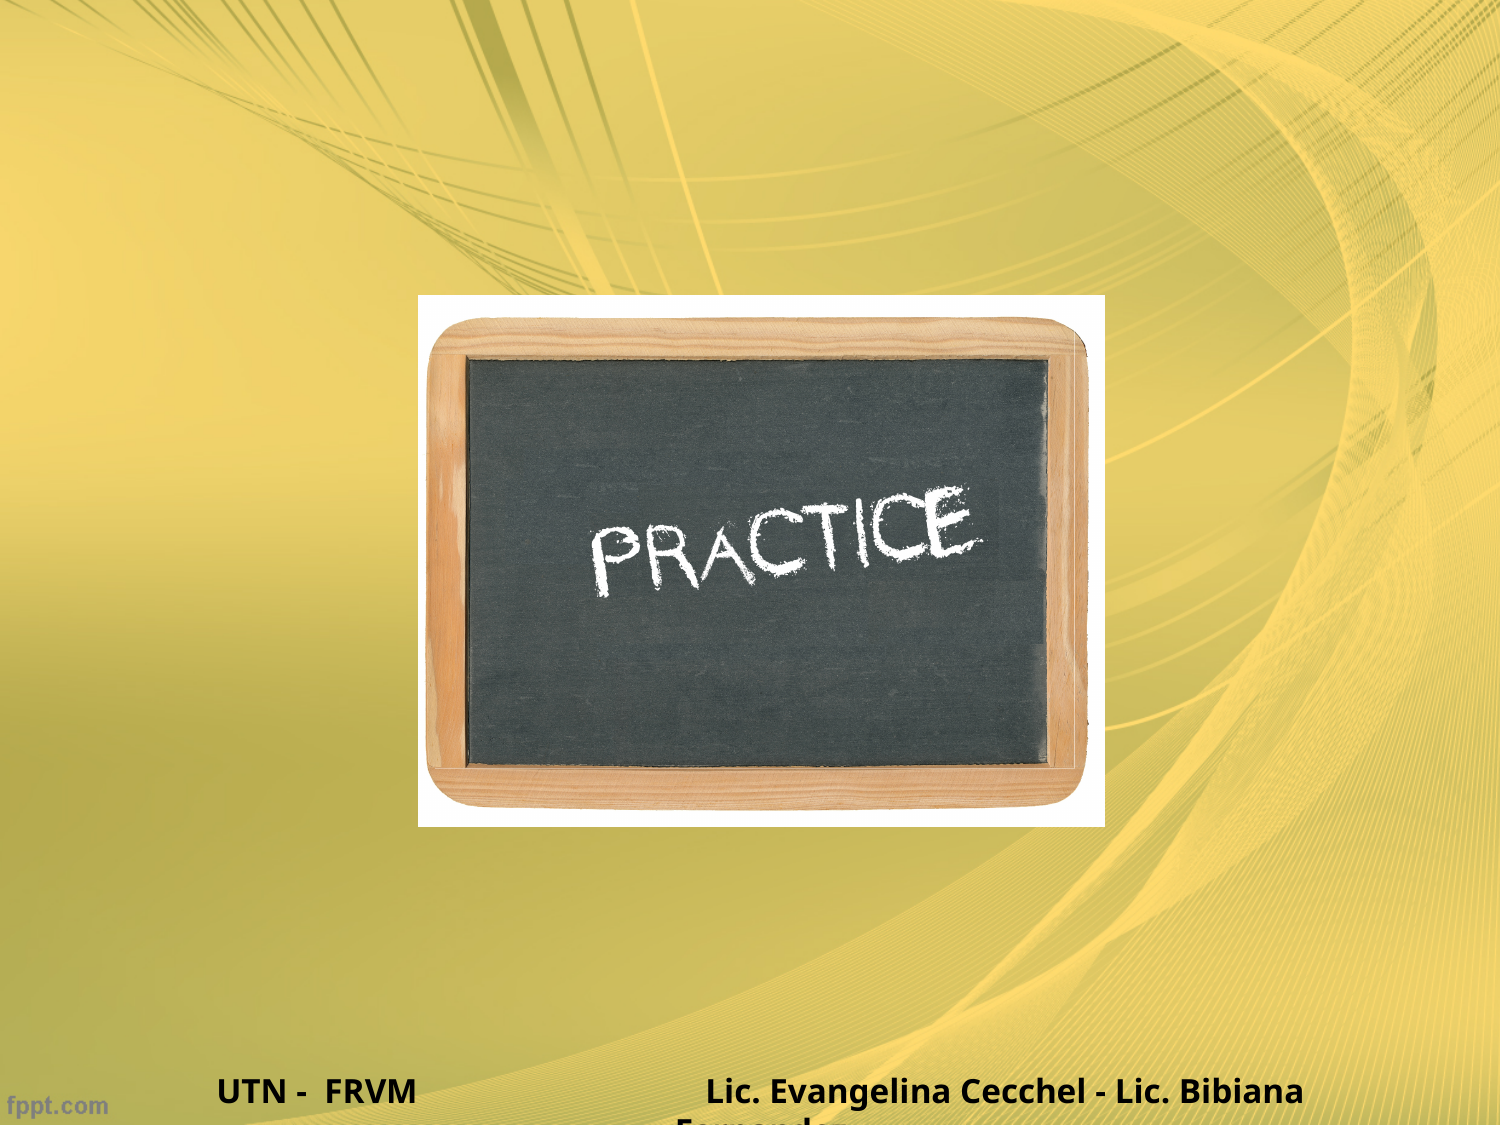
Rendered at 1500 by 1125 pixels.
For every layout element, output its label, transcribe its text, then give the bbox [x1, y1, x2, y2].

footer UTN - FRVM Lic. Evangelina Cecchel - Lic. Bibiana Fernandez [194, 1072, 1329, 1125]
picture [0, 0, 1500, 1125]
